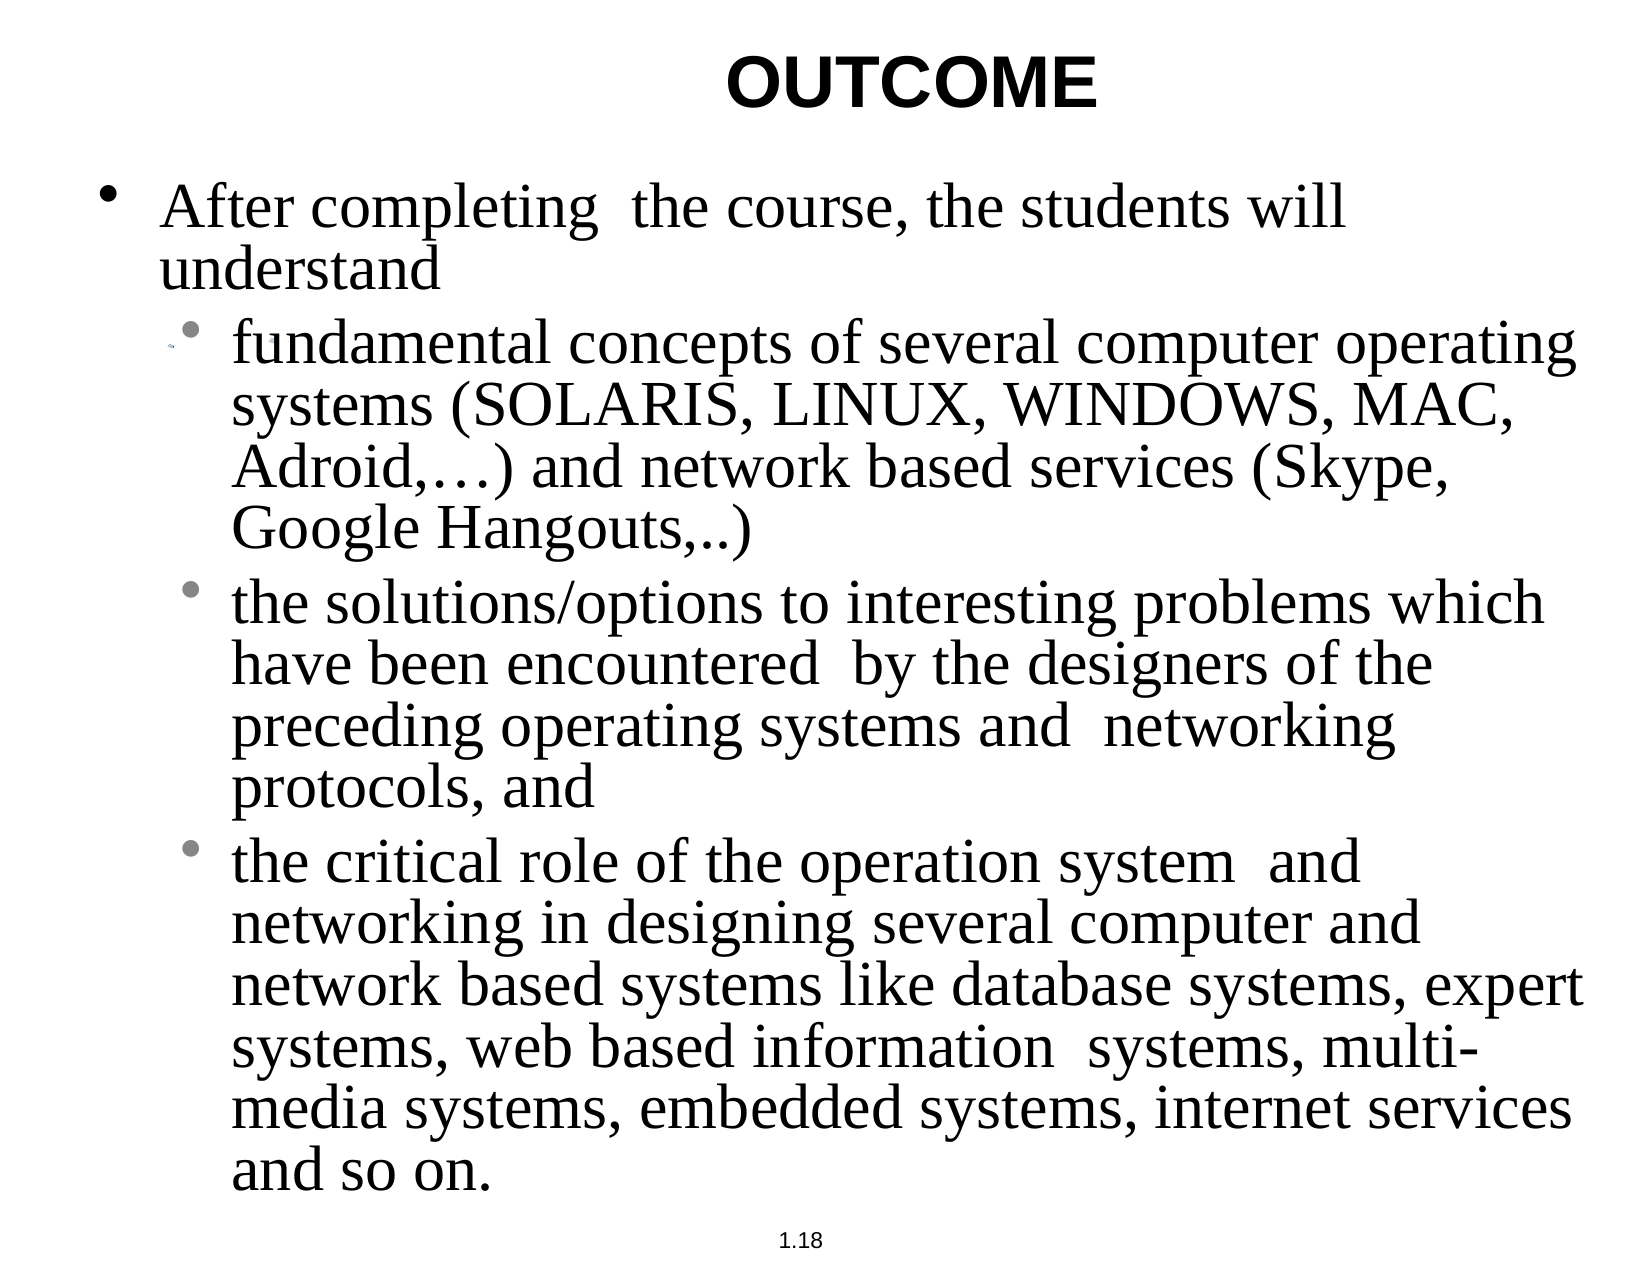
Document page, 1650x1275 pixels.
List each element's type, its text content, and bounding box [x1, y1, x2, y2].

title OUTCOME [211, 0, 1614, 157]
list After completing the course, the students will understand fundamental concepts of several computer operating systems (SOLARIS, LINUX, WINDOWS, MAC, Adroid,…) and network based services (Skype, Google Hangouts,..) the solutions/options to interesting problems which have been encountered by the designers of the preceding operating systems and networking protocols, and the critical role of the operation system and networking in designing several computer and network based systems like database systems, expert systems, web based information systems, multi-media systems, embedded systems, internet services and so on. [82, 171, 1605, 1207]
